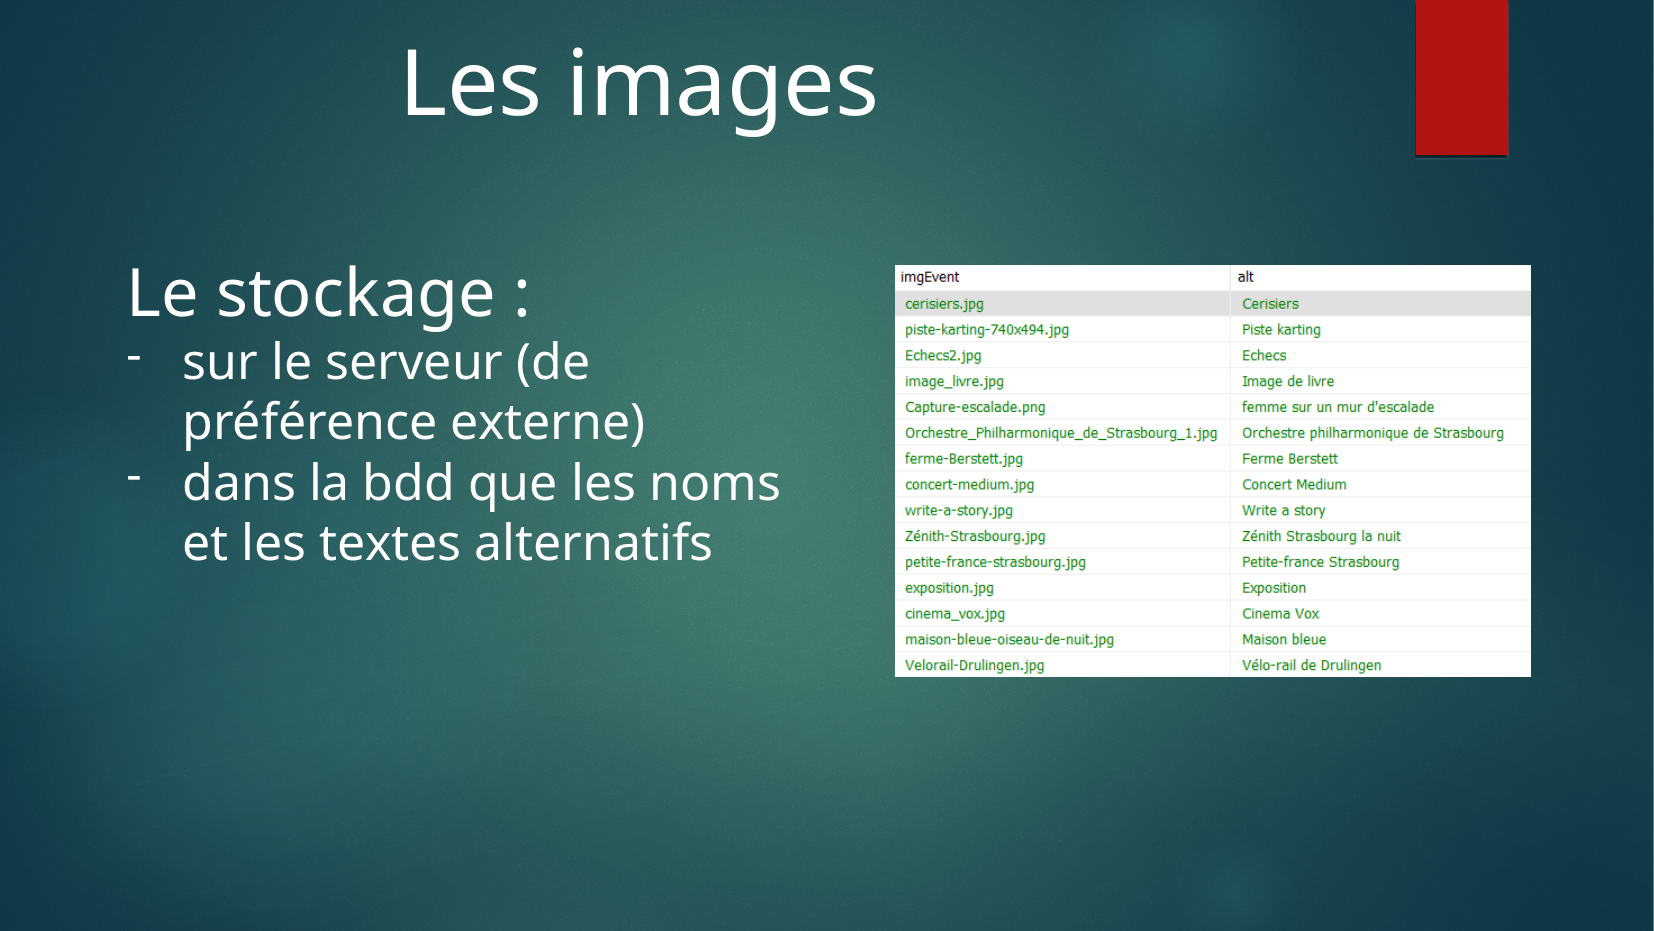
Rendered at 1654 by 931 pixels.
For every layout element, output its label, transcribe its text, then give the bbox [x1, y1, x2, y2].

text_box Les images​ [239, 16, 1040, 142]
text_box Le stockage : sur le serveur (de préférence externe) dans la bdd que les noms et les textes alternatifs [111, 241, 839, 578]
picture [0, 0, 1654, 931]
